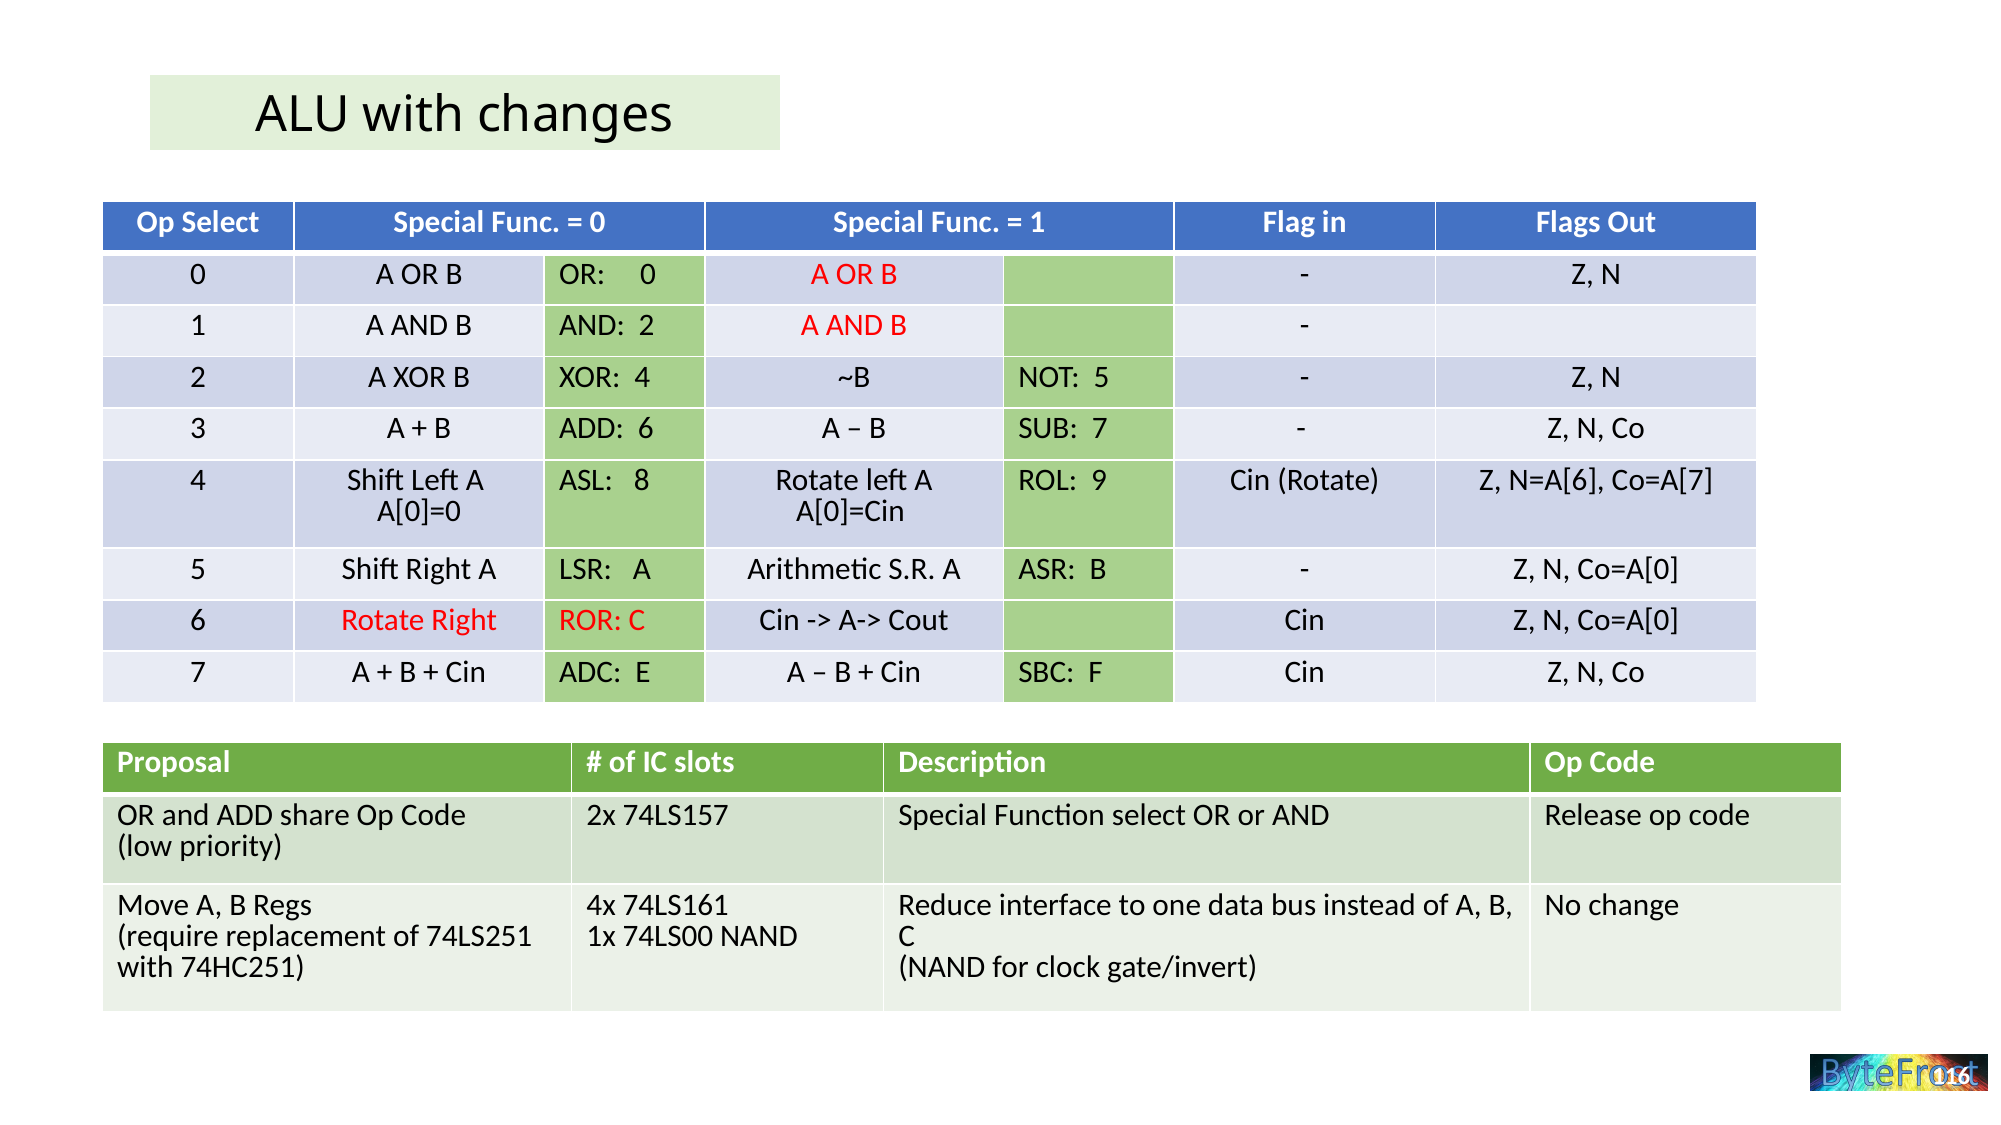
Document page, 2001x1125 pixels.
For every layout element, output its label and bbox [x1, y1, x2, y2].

table_cell [1004, 256, 1173, 304]
table_header [103, 202, 293, 250]
table_header [1175, 202, 1435, 250]
table_cell [1175, 357, 1435, 407]
table_cell [295, 601, 543, 650]
table_cell [545, 601, 704, 650]
table_cell [572, 797, 883, 883]
table_cell [295, 549, 543, 599]
table_cell [295, 357, 543, 407]
table_header [295, 202, 704, 250]
table_cell [572, 885, 883, 1011]
table_cell [884, 797, 1529, 883]
table_cell [1175, 601, 1435, 650]
table_cell [545, 409, 704, 459]
table_cell [545, 306, 704, 356]
table_cell [103, 461, 293, 547]
table_cell [295, 652, 543, 702]
table_cell [1436, 357, 1756, 407]
table_cell [1436, 652, 1756, 702]
table_cell [1436, 549, 1756, 599]
table_cell [103, 885, 571, 1011]
table_cell [1436, 461, 1756, 547]
table_cell [295, 461, 543, 547]
table_header [103, 743, 571, 792]
table_cell [1175, 461, 1435, 547]
table_cell [1175, 549, 1435, 599]
table_header [572, 743, 883, 792]
title [150, 75, 780, 150]
table_cell [706, 461, 1003, 547]
picture [1810, 1054, 1988, 1091]
table_cell [706, 549, 1003, 599]
table_cell [103, 797, 571, 883]
table_cell [706, 306, 1003, 356]
table_header [706, 202, 1173, 250]
table_cell [1004, 306, 1173, 356]
table_cell [1175, 652, 1435, 702]
table_cell [1436, 306, 1756, 356]
table_cell [706, 409, 1003, 459]
table_cell [545, 652, 704, 702]
table_cell [103, 357, 293, 407]
table_cell [545, 549, 704, 599]
table_cell [1531, 885, 1841, 1011]
table_cell [545, 461, 704, 547]
table_cell [545, 357, 704, 407]
table_cell [103, 652, 293, 702]
table_cell [1175, 306, 1435, 356]
table_header [1436, 202, 1756, 250]
table_cell [706, 652, 1003, 702]
table_cell [545, 256, 704, 304]
table_cell [706, 601, 1003, 650]
table_cell [1531, 797, 1841, 883]
table_cell [1175, 409, 1435, 459]
table_cell [1175, 256, 1435, 304]
table_cell [1004, 549, 1173, 599]
table_cell [103, 601, 293, 650]
text_box [1535, 1044, 1986, 1105]
table_cell [295, 306, 543, 356]
table_cell [1004, 409, 1173, 459]
table_cell [1436, 256, 1756, 304]
table_cell [295, 256, 543, 304]
table_cell [103, 549, 293, 599]
table_cell [1004, 461, 1173, 547]
table_cell [884, 885, 1529, 1011]
table_cell [1004, 601, 1173, 650]
table_cell [103, 306, 293, 356]
table_header [884, 743, 1529, 792]
table_cell [103, 256, 293, 304]
table_cell [1436, 409, 1756, 459]
table_cell [706, 357, 1003, 407]
table_cell [1004, 652, 1173, 702]
table_cell [1004, 357, 1173, 407]
table_cell [1436, 601, 1756, 650]
table_cell [103, 409, 293, 459]
table_cell [295, 409, 543, 459]
table_header [1531, 743, 1841, 792]
table_cell [706, 256, 1003, 304]
